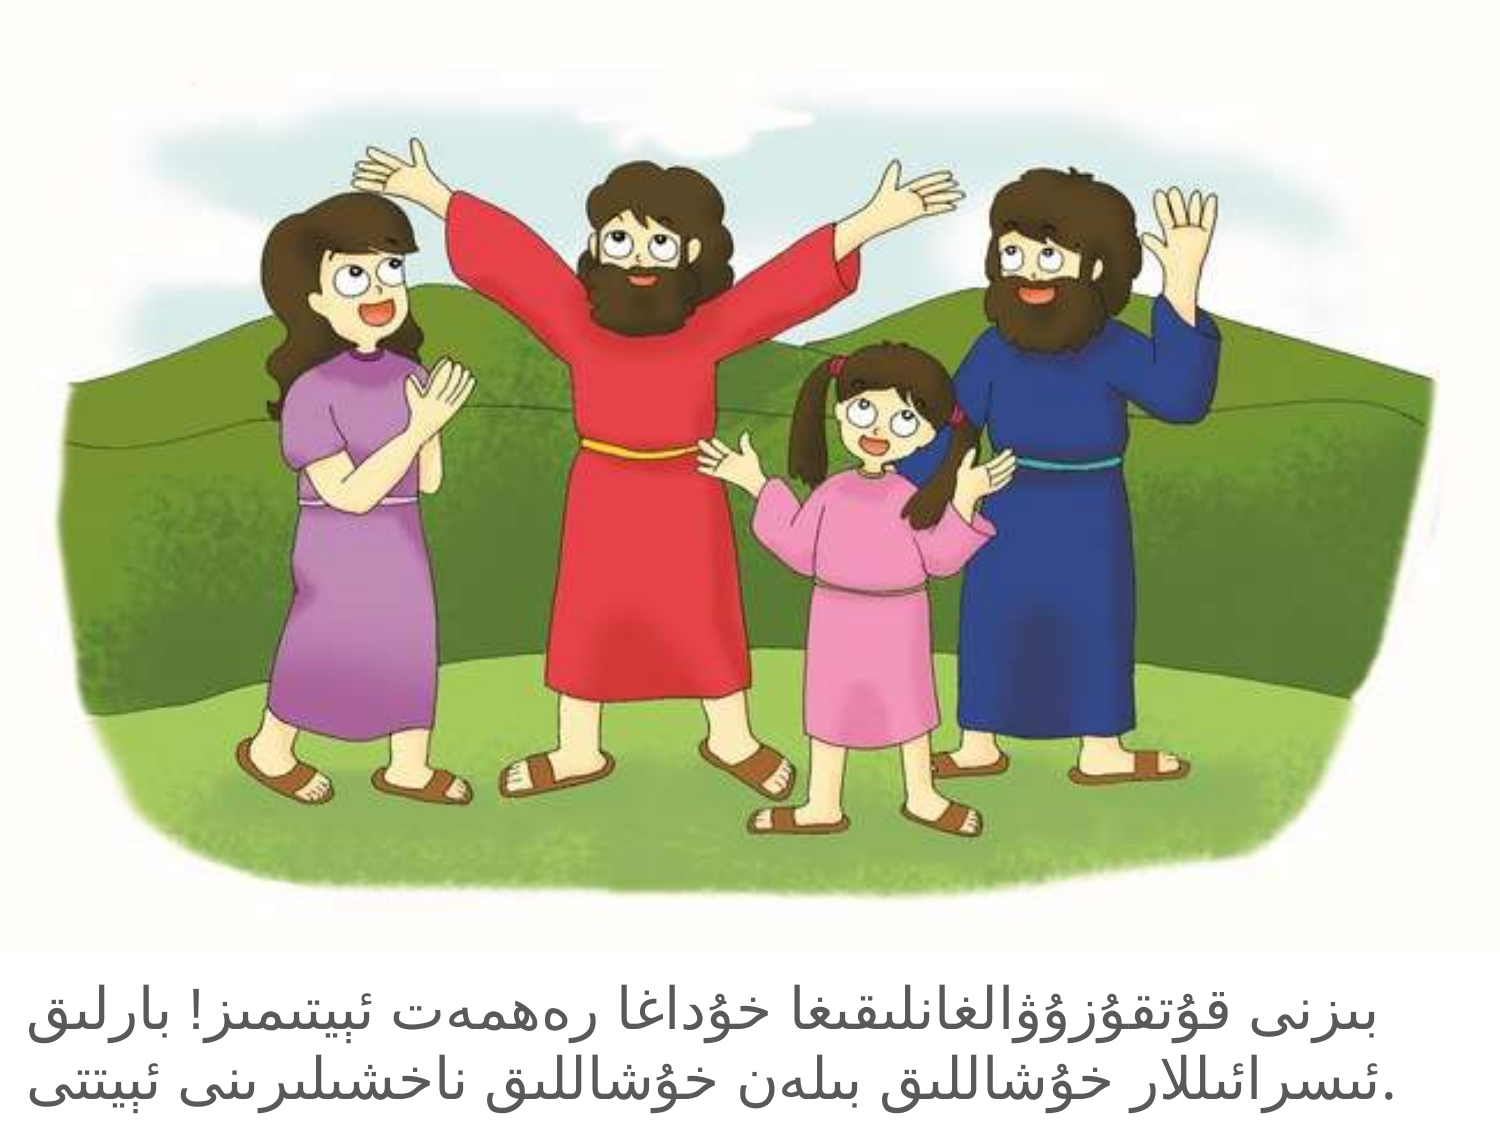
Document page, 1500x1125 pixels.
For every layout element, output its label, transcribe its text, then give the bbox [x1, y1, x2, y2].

picture [0, 0, 1500, 953]
text_box بىزنى قۇتقۇزۇۋالغانلىقىغا خۇداغا رەھمەت ئېيتىمىز! بارلىق ئىسرائىللار خۇشاللىق بىلەن خۇشاللىق ناخشىلىرىنى ئېيتتى. [11, 964, 1498, 1119]
